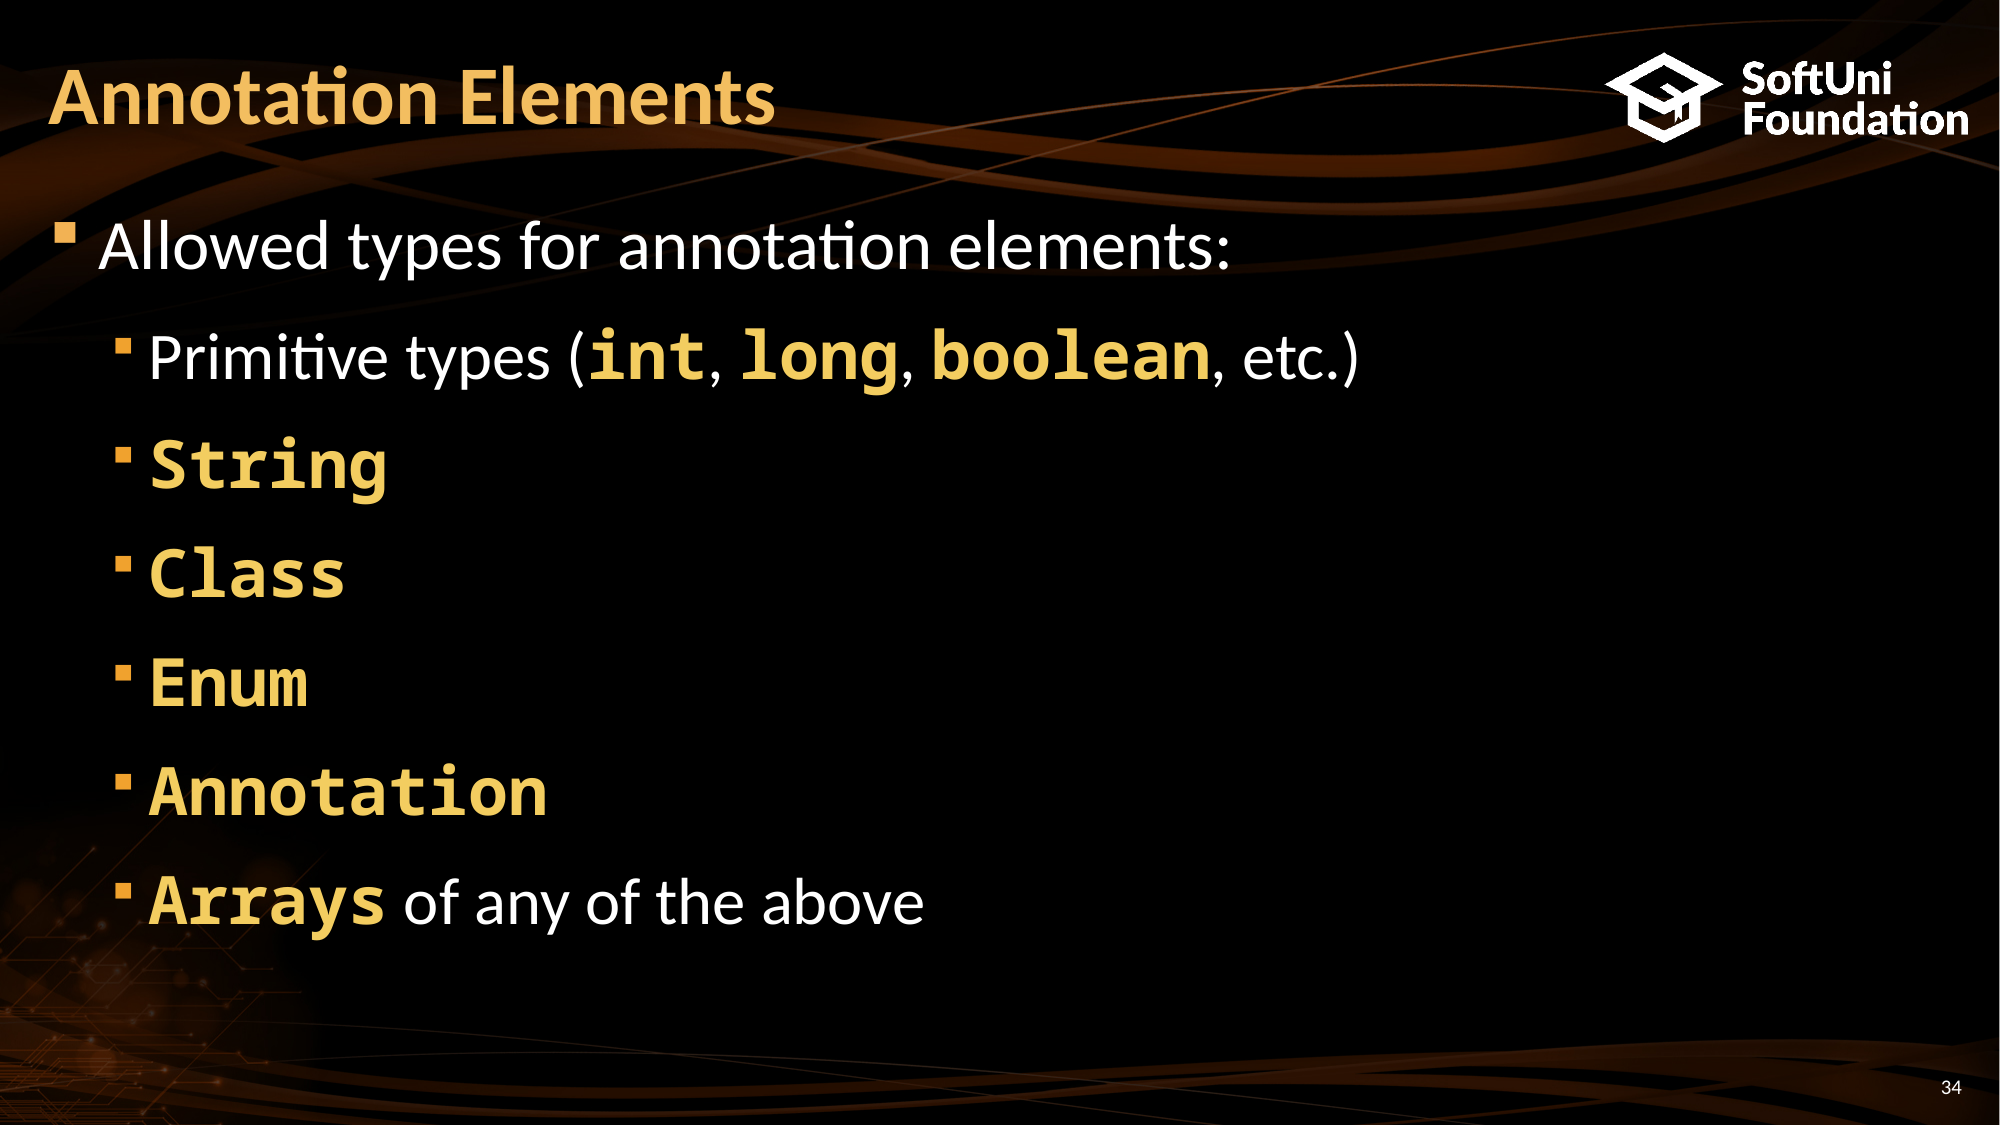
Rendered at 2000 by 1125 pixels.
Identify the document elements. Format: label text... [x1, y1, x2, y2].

slide_number 34 [1897, 1070, 1968, 1103]
title Annotation Elements [30, 6, 1602, 189]
list Allowed types for annotation elements: Primitive types (int, long, boolean, etc.) String Class Enum Annotation Arrays of any of the above [31, 188, 1968, 1103]
picture [0, 0, 2000, 1125]
